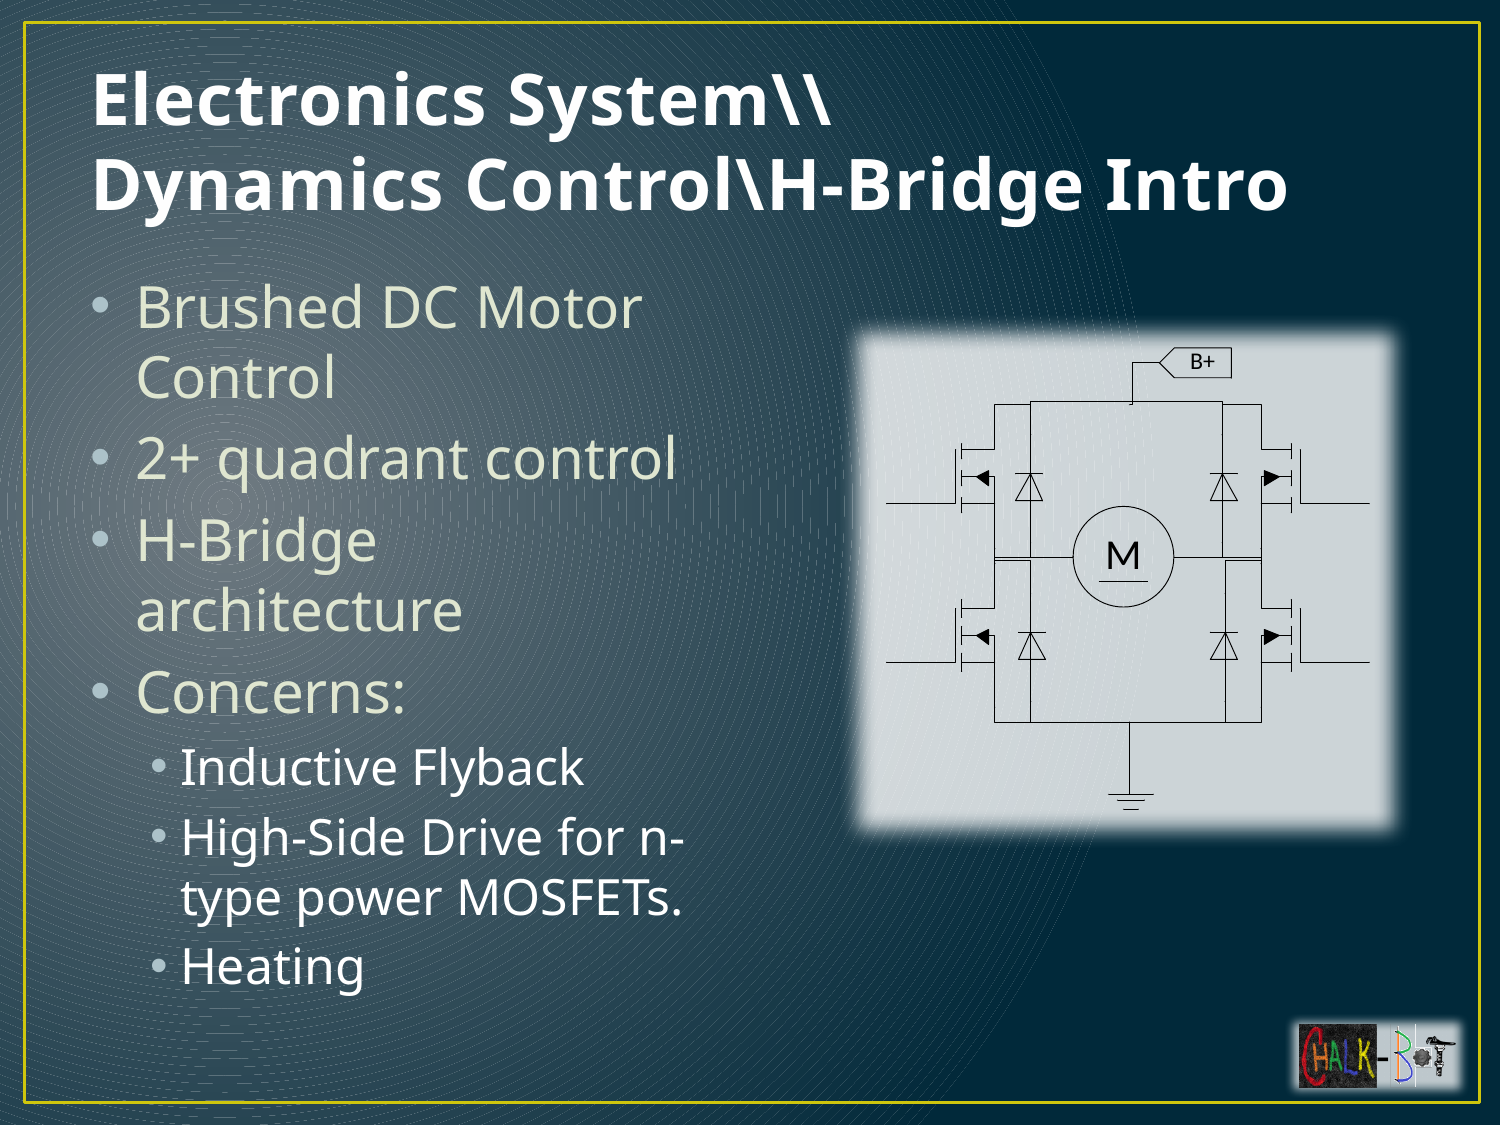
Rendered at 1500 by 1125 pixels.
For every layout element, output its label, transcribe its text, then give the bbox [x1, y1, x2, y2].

picture [1047, 856, 1057, 865]
list Brushed DC Motor Control 2+ quadrant control H-Bridge architecture Concerns: Inductive Flyback High-Side Drive for n-type power MOSFETs. Heating [75, 262, 738, 1005]
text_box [837, 312, 1413, 851]
picture [1099, 306, 1107, 312]
title Electronics System\\ Dynamics Control\H-Bridge Intro [75, 45, 1425, 233]
picture [1299, 1024, 1456, 1088]
